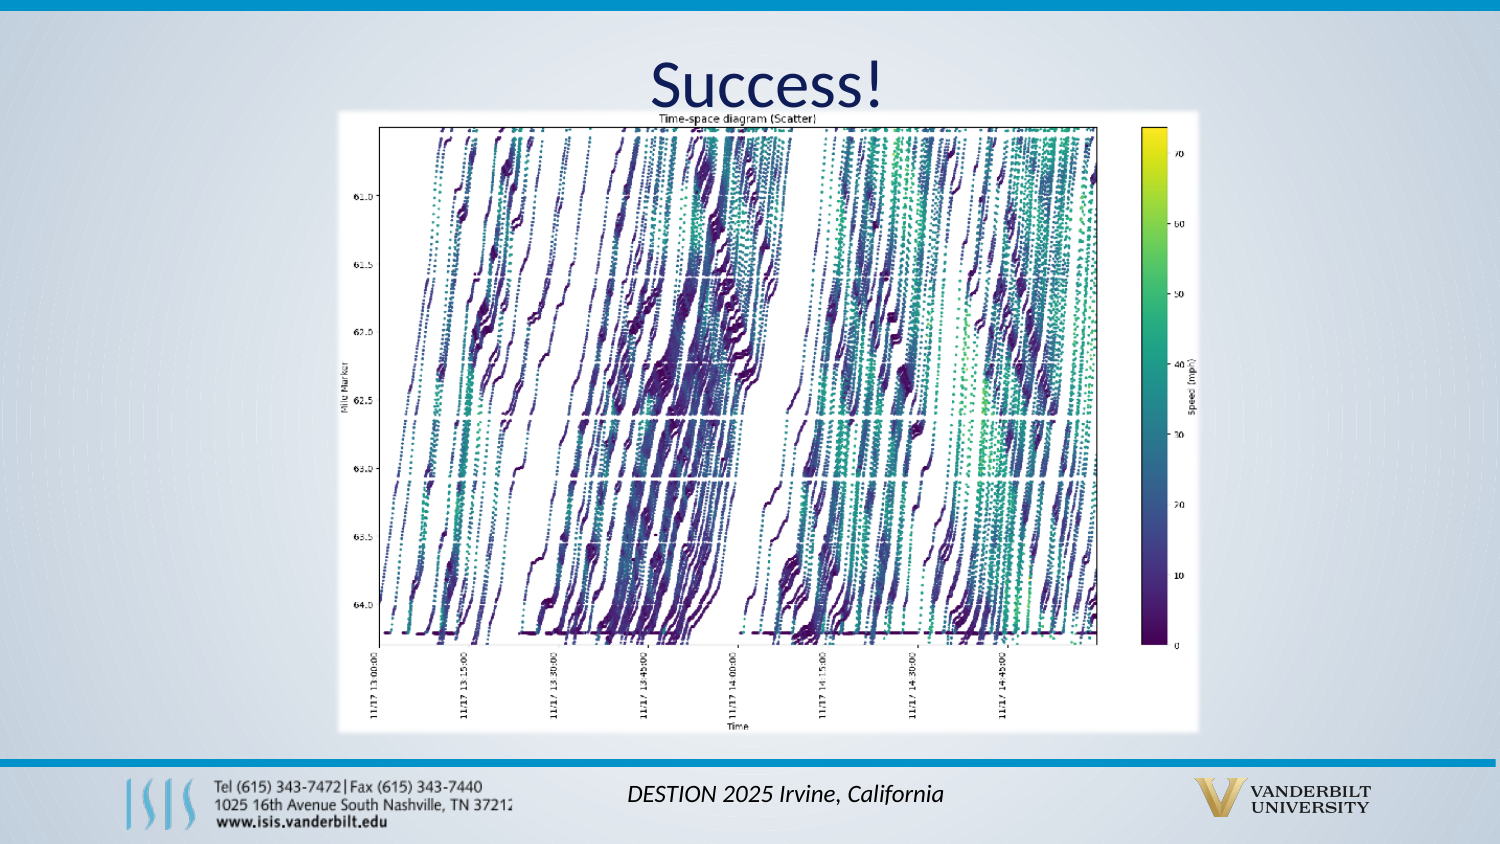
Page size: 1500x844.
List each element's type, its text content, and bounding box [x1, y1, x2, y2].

picture [1194, 778, 1371, 817]
text_box DESTION 2025 Irvine, California [612, 769, 1366, 815]
picture [334, 107, 1203, 737]
text_box Success! [187, 0, 1350, 171]
